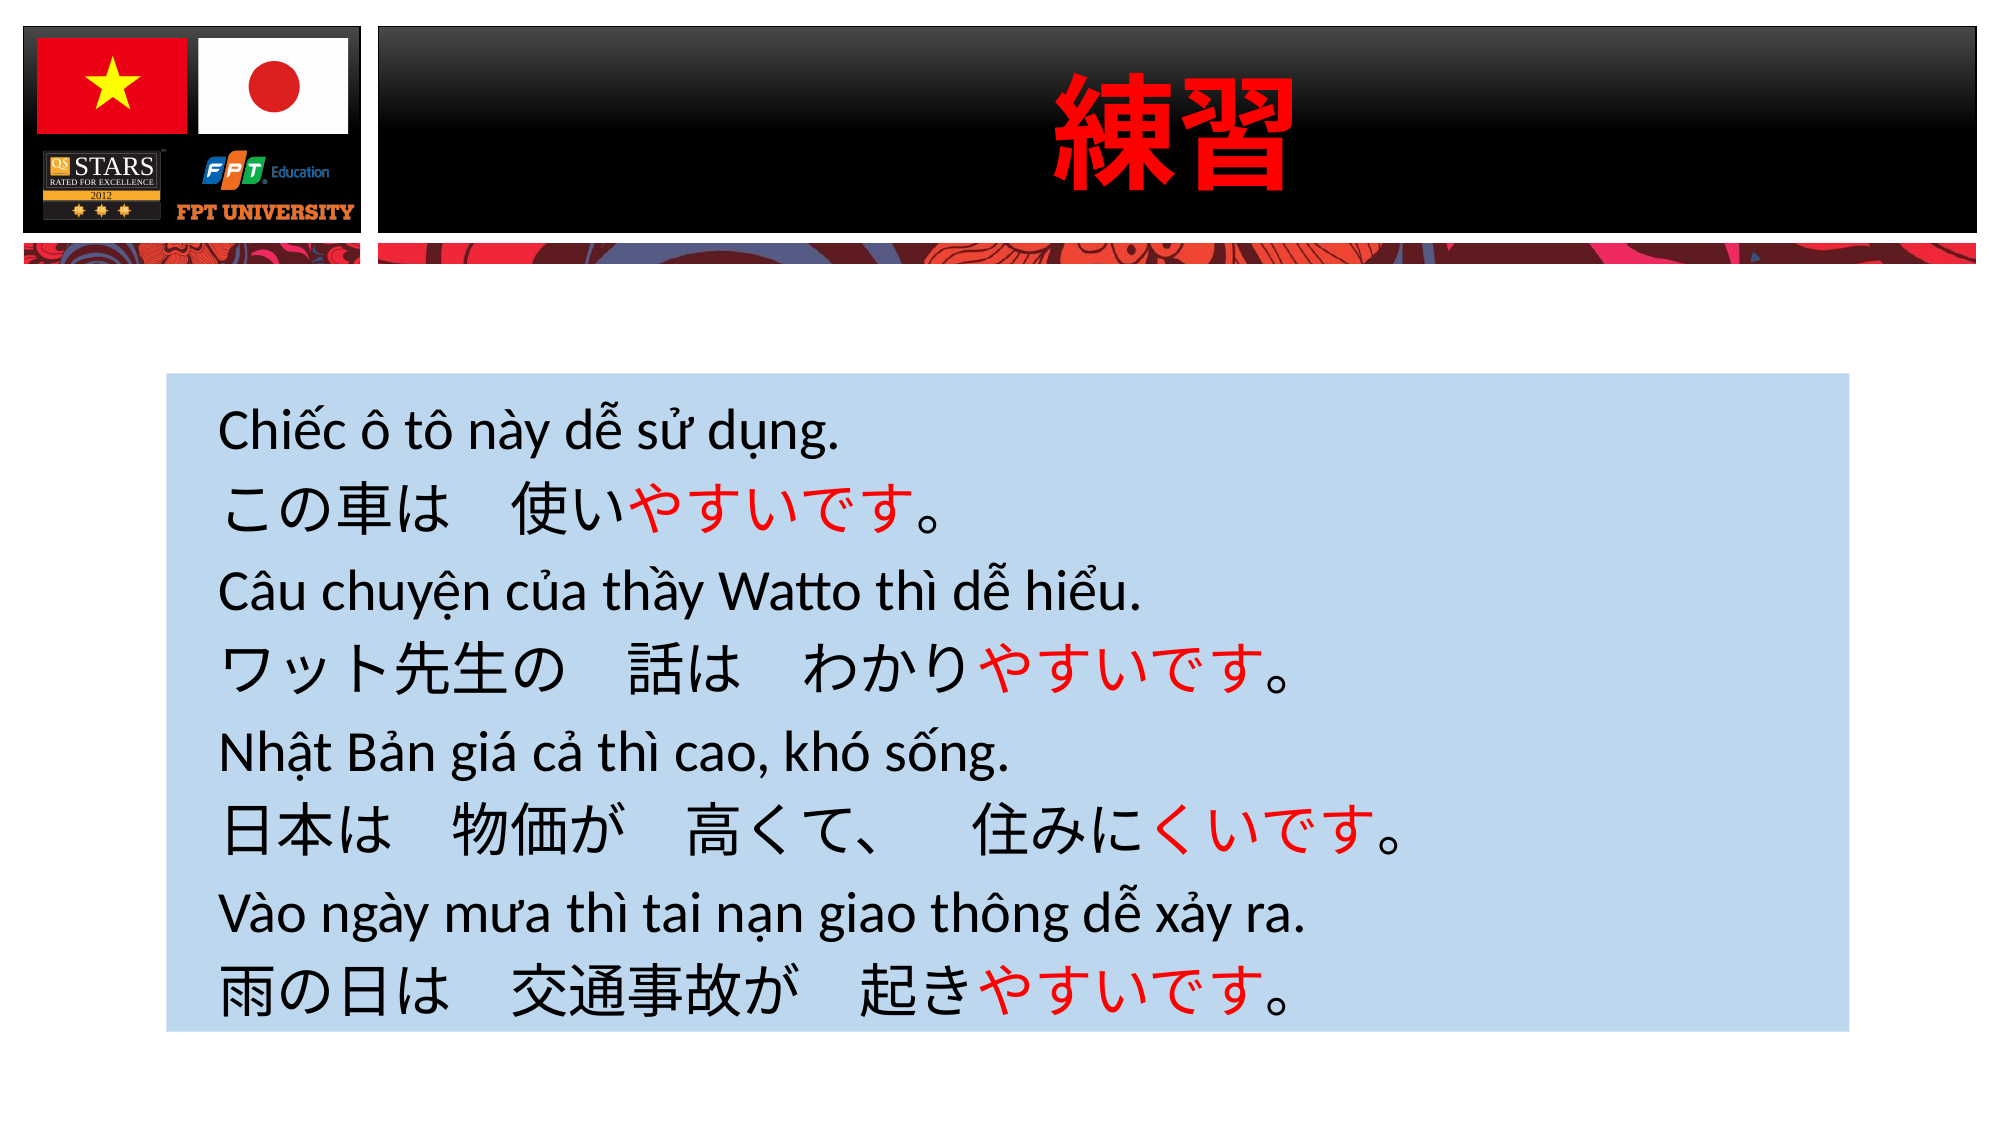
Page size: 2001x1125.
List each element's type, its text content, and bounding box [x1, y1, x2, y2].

picture [23, 243, 361, 264]
text_box 練習 [378, 26, 1977, 233]
text_box Chiếc ô tô này dễ sử dụng. この車は 使いやすいです。 Câu chuyện của thầy Watto thì dễ hiểu. ワット先生の 話は わかりやすいです。 Nhật Bản giá cả thì cao, khó sống. 日本は 物価が 高くて、 住みにくいです。 Vào ngày mưa thì tai nạn giao thông dễ xảy ra. 雨の日は 交通事故が 起きやすいです。 [166, 373, 1850, 1032]
picture [37, 38, 187, 134]
picture [198, 38, 349, 134]
picture [36, 136, 361, 233]
text_box [23, 26, 361, 233]
picture [378, 243, 1977, 264]
